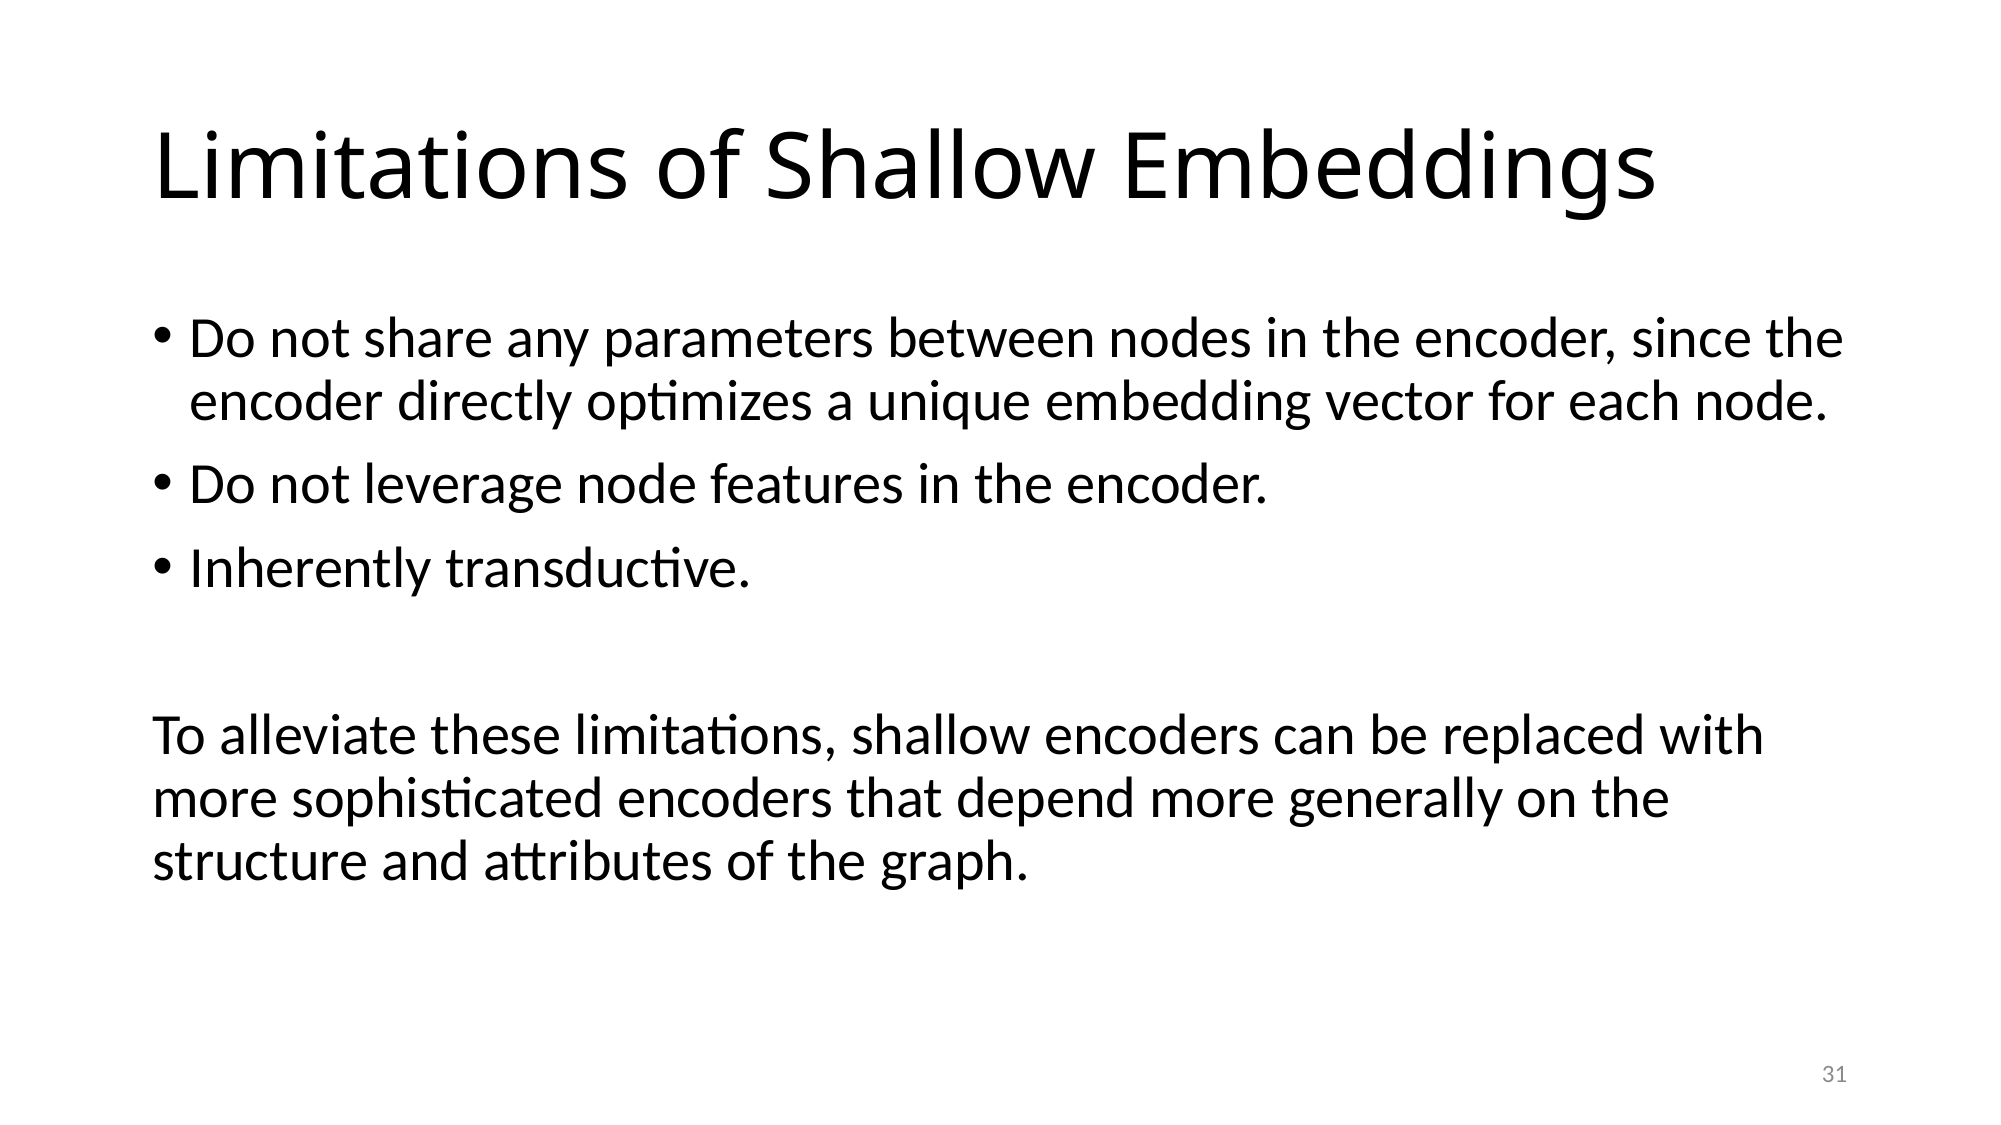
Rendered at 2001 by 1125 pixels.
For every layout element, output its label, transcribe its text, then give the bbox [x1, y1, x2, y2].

title Limitations of Shallow Embeddings [137, 59, 1863, 278]
slide_number 31 [1412, 1042, 1863, 1103]
list Do not share any parameters between nodes in the encoder, since the encoder directly optimizes a unique embedding vector for each node. Do not leverage node features in the encoder. Inherently transductive. To alleviate these limitations, shallow encoders can be replaced with more sophisticated encoders that depend more generally on the structure and attributes of the graph. [137, 299, 1863, 1014]
